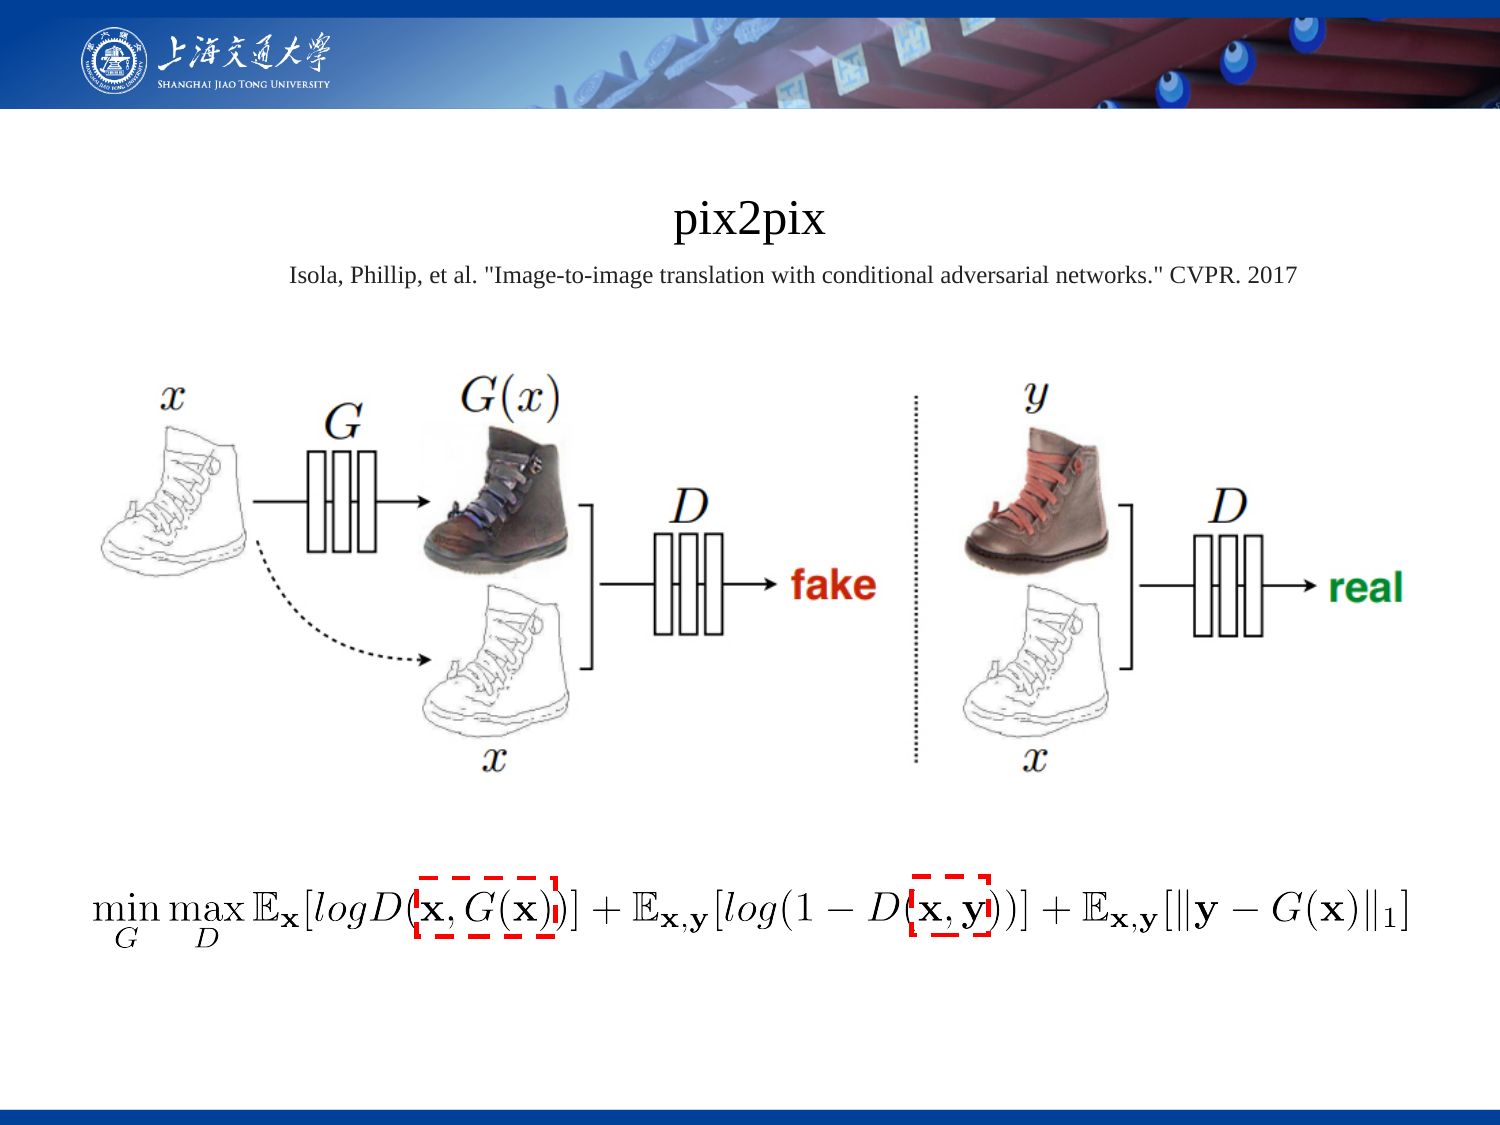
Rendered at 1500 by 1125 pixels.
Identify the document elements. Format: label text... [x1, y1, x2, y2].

text_box Isola, Phillip, et al. "Image-to-image translation with conditional adversarial networks." CVPR. 2017 [274, 251, 1368, 296]
picture [66, 340, 1433, 785]
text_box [93, 876, 1407, 948]
picture [0, 18, 1500, 109]
text_box pix2pix [658, 177, 842, 251]
